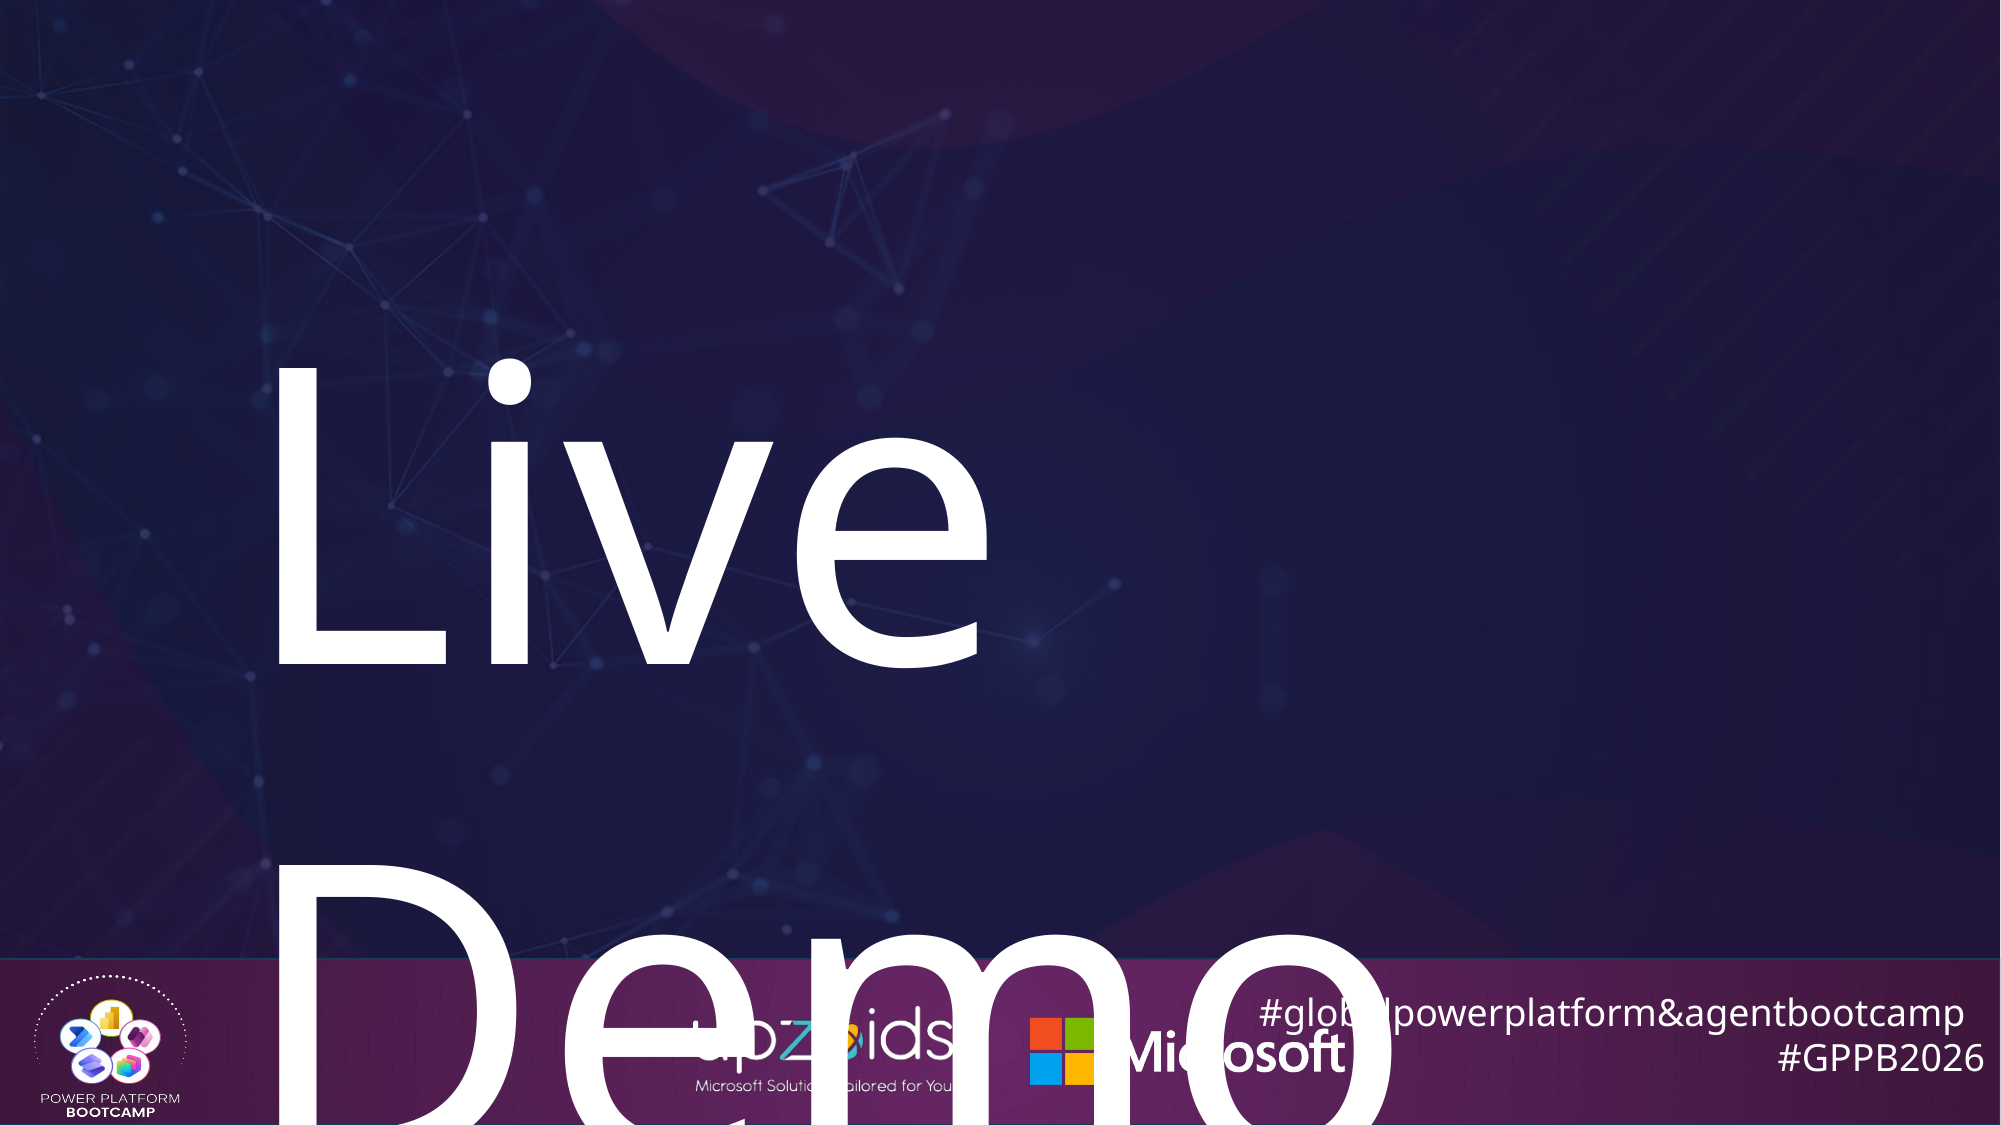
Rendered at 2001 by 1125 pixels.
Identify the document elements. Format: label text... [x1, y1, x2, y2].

text_box Live Demo [225, 242, 1799, 1125]
picture [0, 0, 2001, 1125]
